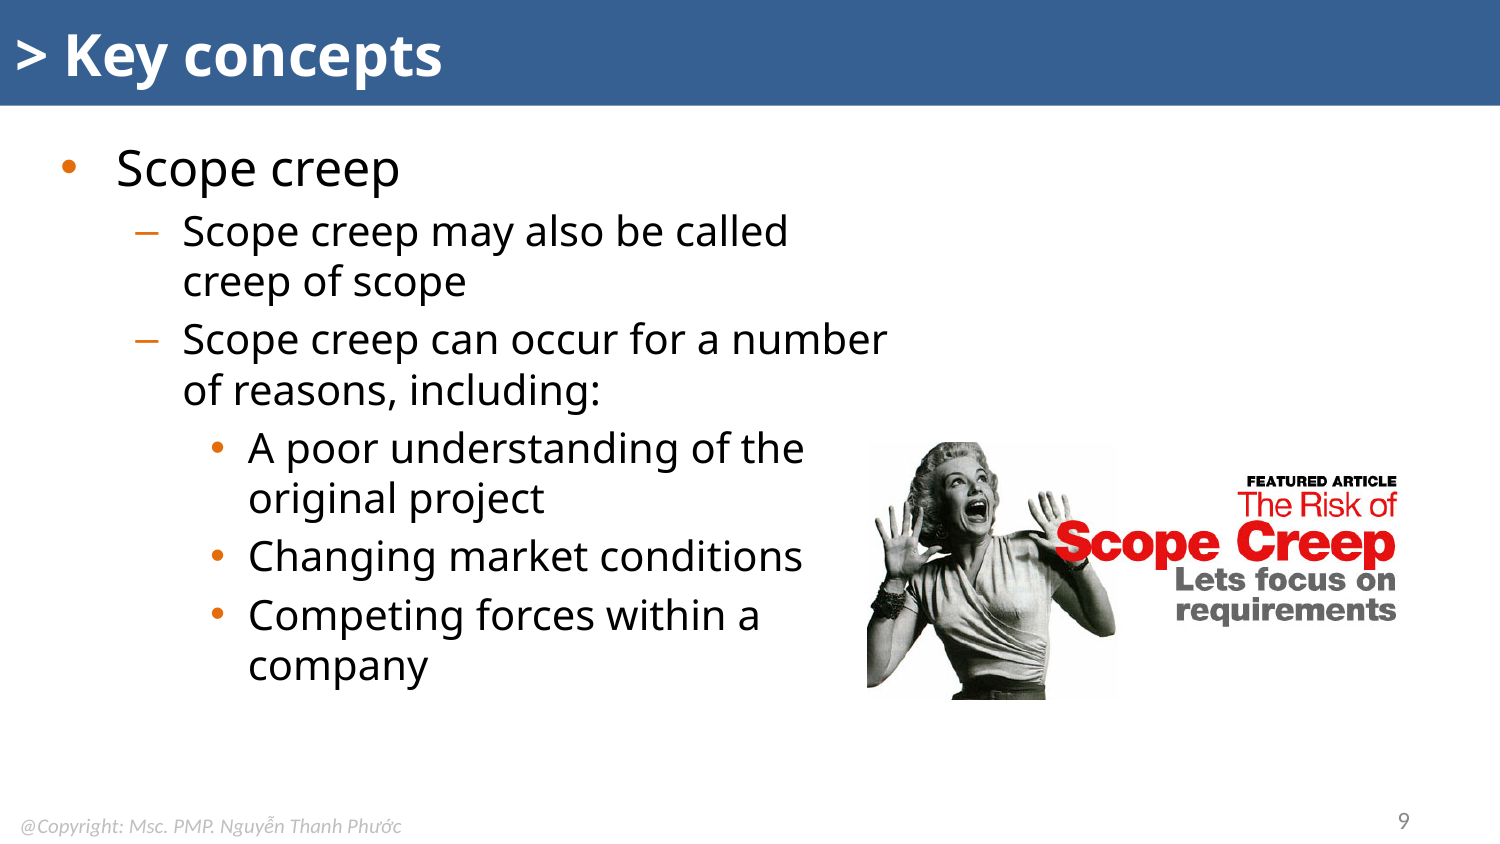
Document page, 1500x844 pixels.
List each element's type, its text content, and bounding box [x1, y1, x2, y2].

picture [866, 442, 1426, 700]
list Scope creep Scope creep may also be called creep of scope Scope creep can occur for a number of reasons, including: A poor understanding of the original project Changing market conditions Competing forces within a company [45, 128, 914, 806]
slide_number 9 [1074, 797, 1425, 843]
title > Key concepts [0, 0, 1500, 106]
